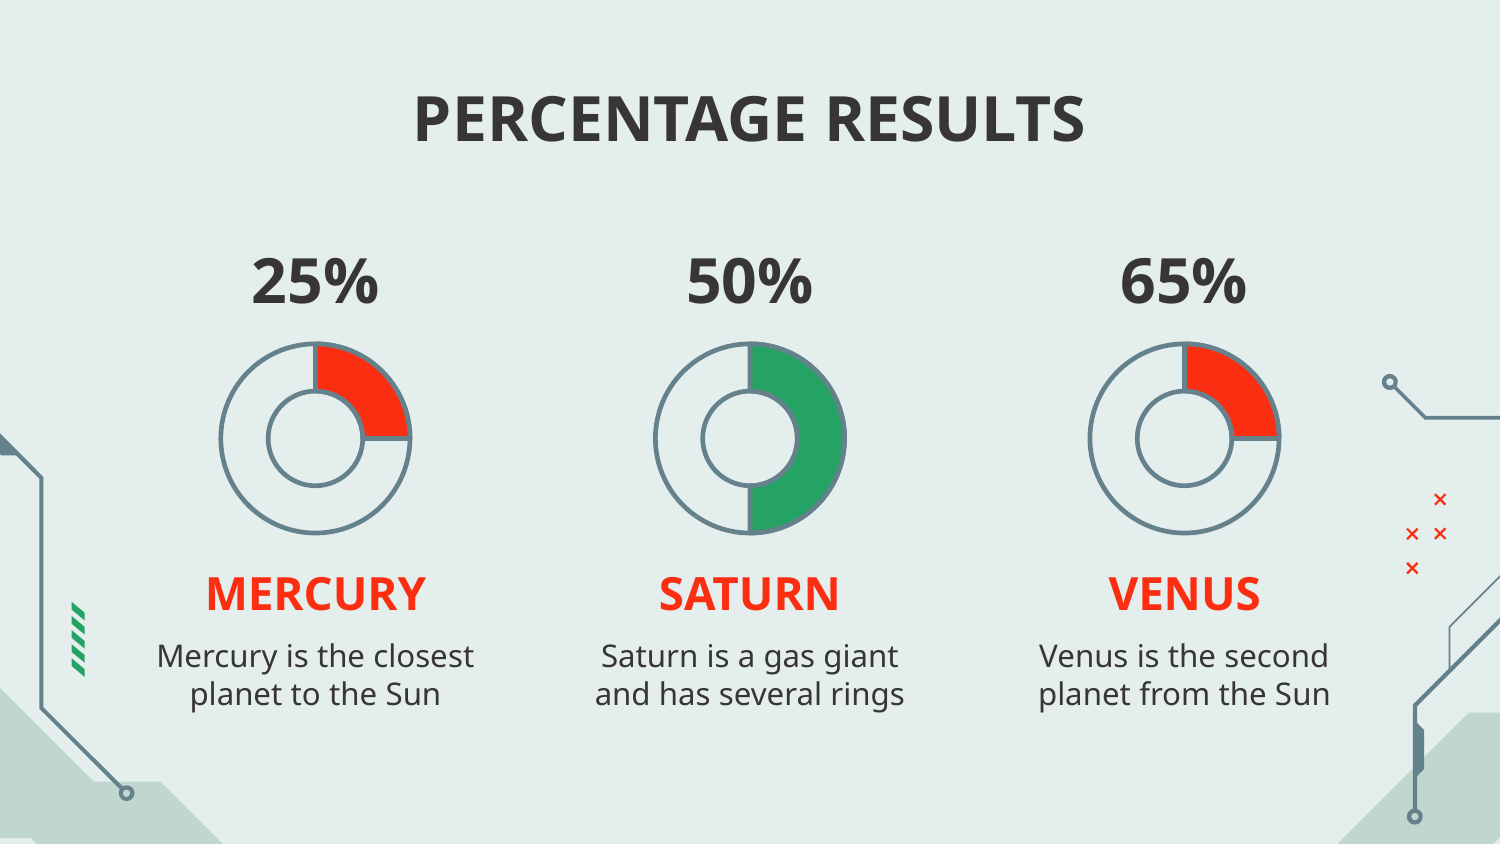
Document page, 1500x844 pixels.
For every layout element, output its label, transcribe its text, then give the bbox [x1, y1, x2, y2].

subtitle Venus is the second planet from the Sun [996, 616, 1373, 732]
subtitle Mercury is the closest planet to the Sun [127, 616, 504, 732]
subtitle Saturn is a gas giant and has several rings [561, 616, 939, 732]
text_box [220, 343, 411, 534]
title 50% [561, 235, 939, 322]
subtitle SATURN [561, 562, 939, 616]
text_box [655, 343, 845, 534]
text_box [1089, 343, 1280, 534]
title PERCENTAGE RESULTS [118, 63, 1382, 161]
title 25% [127, 235, 504, 322]
subtitle VENUS [996, 562, 1373, 616]
title 65% [996, 235, 1373, 322]
subtitle MERCURY [127, 562, 504, 616]
